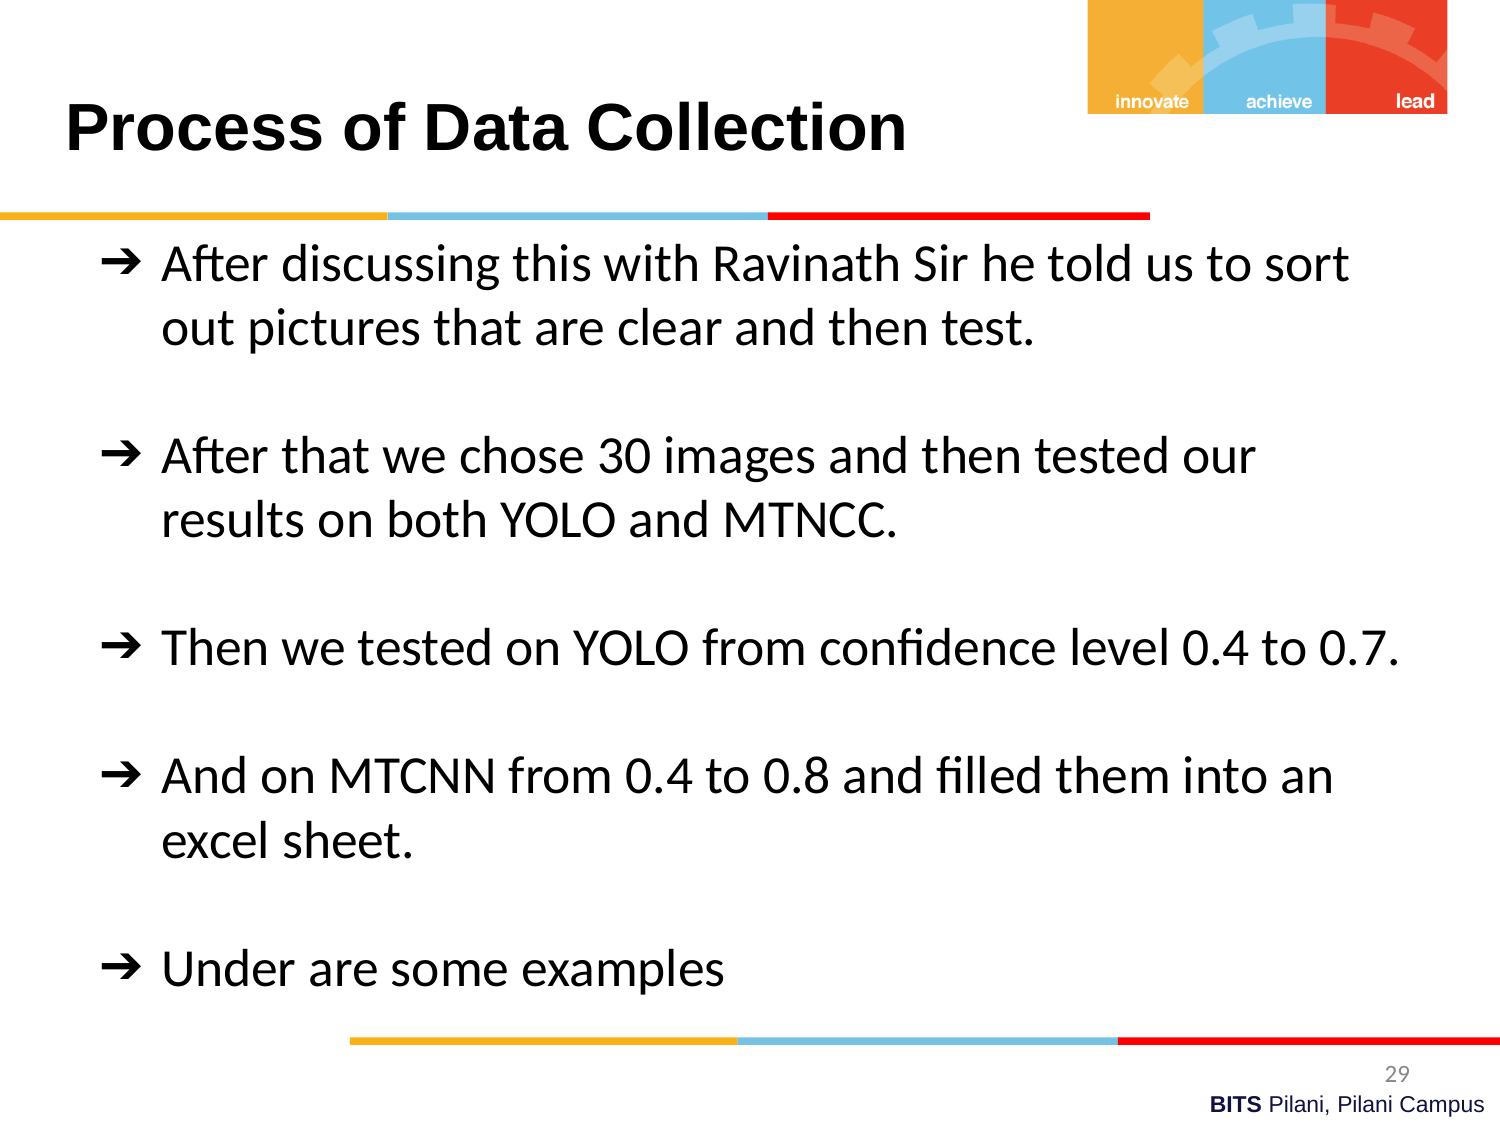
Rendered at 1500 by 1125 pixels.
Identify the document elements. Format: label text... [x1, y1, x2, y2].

list After discussing this with Ravinath Sir he told us to sort out pictures that are clear and then test. After that we chose 30 images and then tested our results on both YOLO and MTNCC. Then we tested on YOLO from confidence level 0.4 to 0.7. And on MTCNN from 0.4 to 0.8 and filled them into an excel sheet. Under are some examples [75, 220, 1425, 1038]
slide_number ‹#› [1074, 1042, 1425, 1103]
picture [1087, 0, 1448, 114]
list Process of Data Collection [50, 24, 1088, 213]
